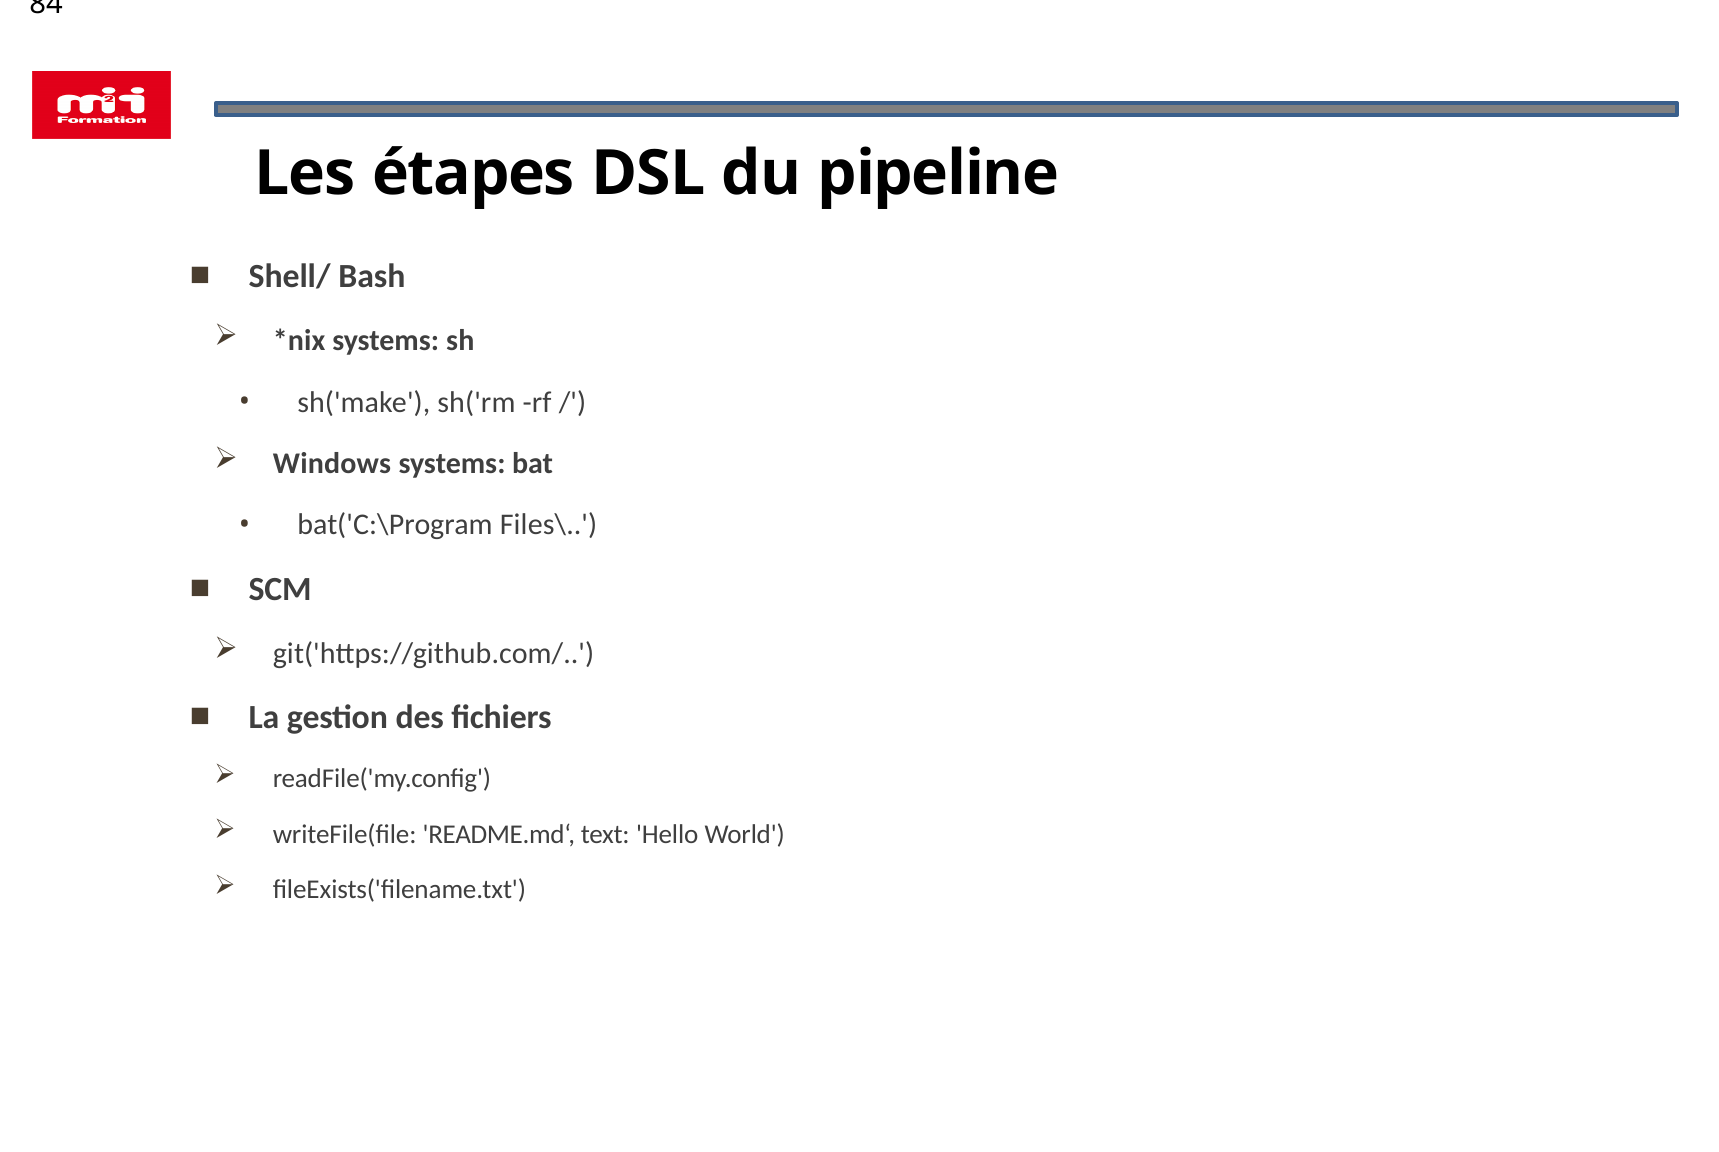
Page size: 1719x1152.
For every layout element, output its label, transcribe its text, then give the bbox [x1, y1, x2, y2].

text_box Shell/ Bash *nix systems: sh sh('make'), sh('rm -rf /') Windows systems: bat bat('C:\Program Files\..') SCM git('https://github.com/..') La gestion des fichiers readFile('my.config') writeFile(file: 'README.md‘, text: 'Hello World') fileExists('filename.txt') [188, 251, 797, 905]
title Les étapes DSL du pipeline [201, 130, 1060, 325]
picture [32, 71, 171, 139]
